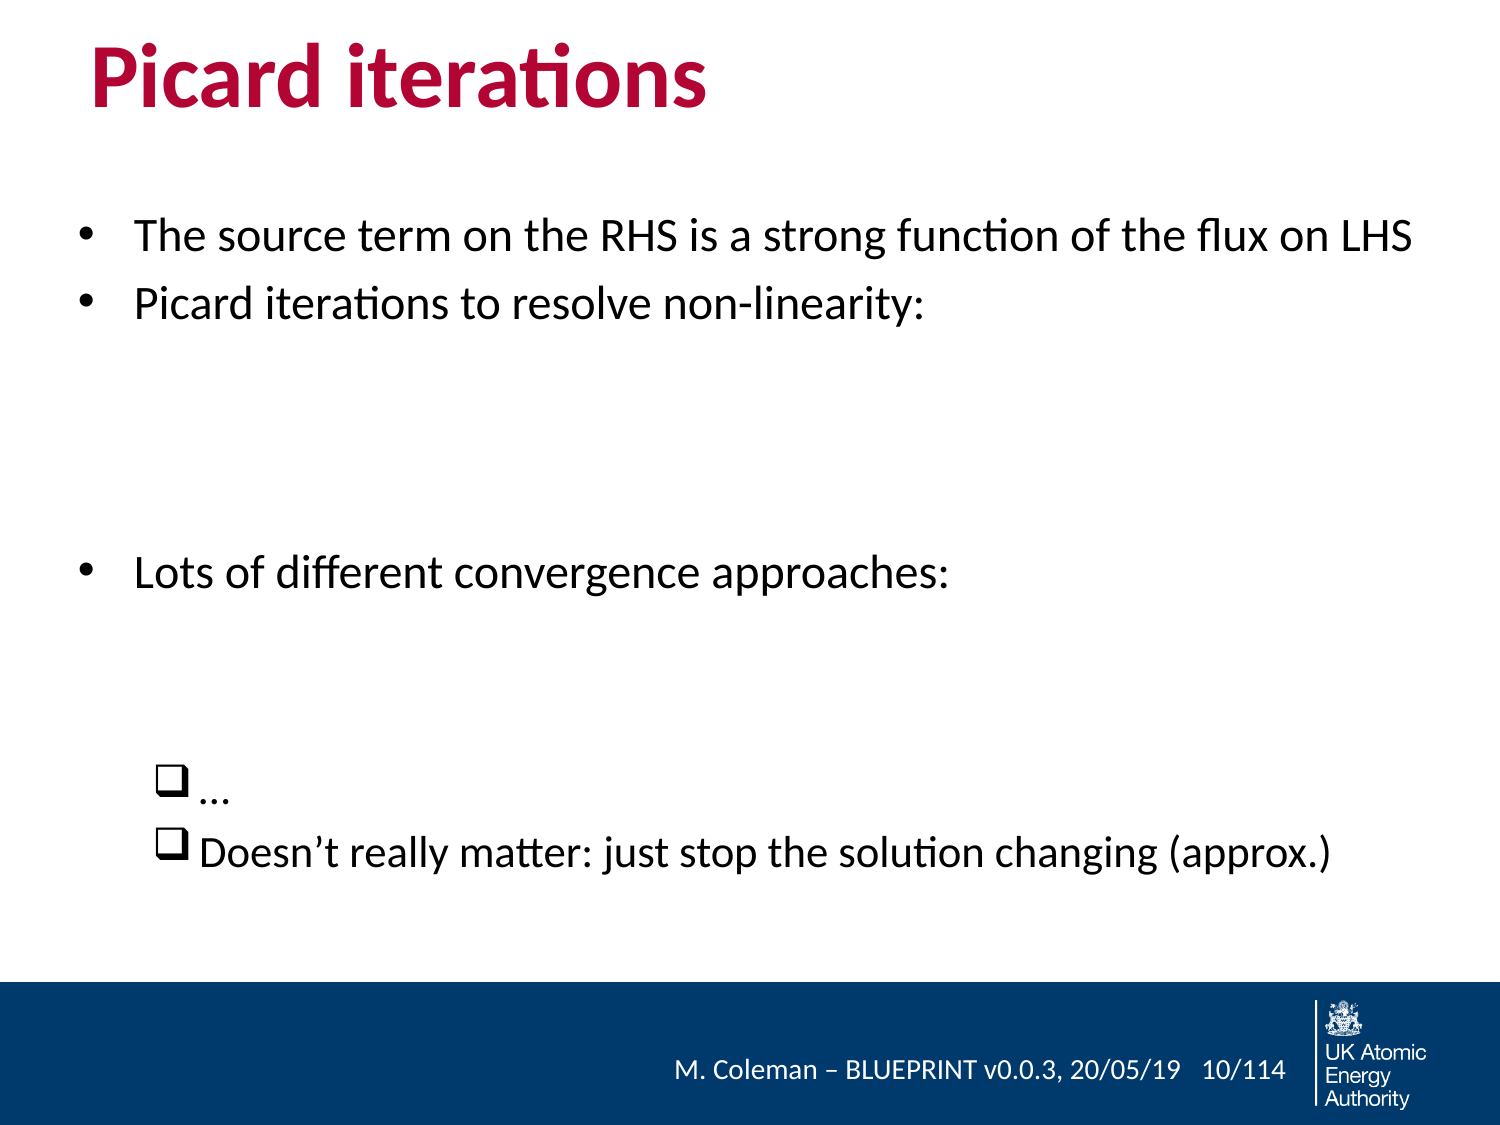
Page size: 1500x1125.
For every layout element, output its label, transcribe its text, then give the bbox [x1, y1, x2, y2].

picture [1315, 1000, 1426, 1110]
title Picard iterations [75, 7, 1425, 135]
